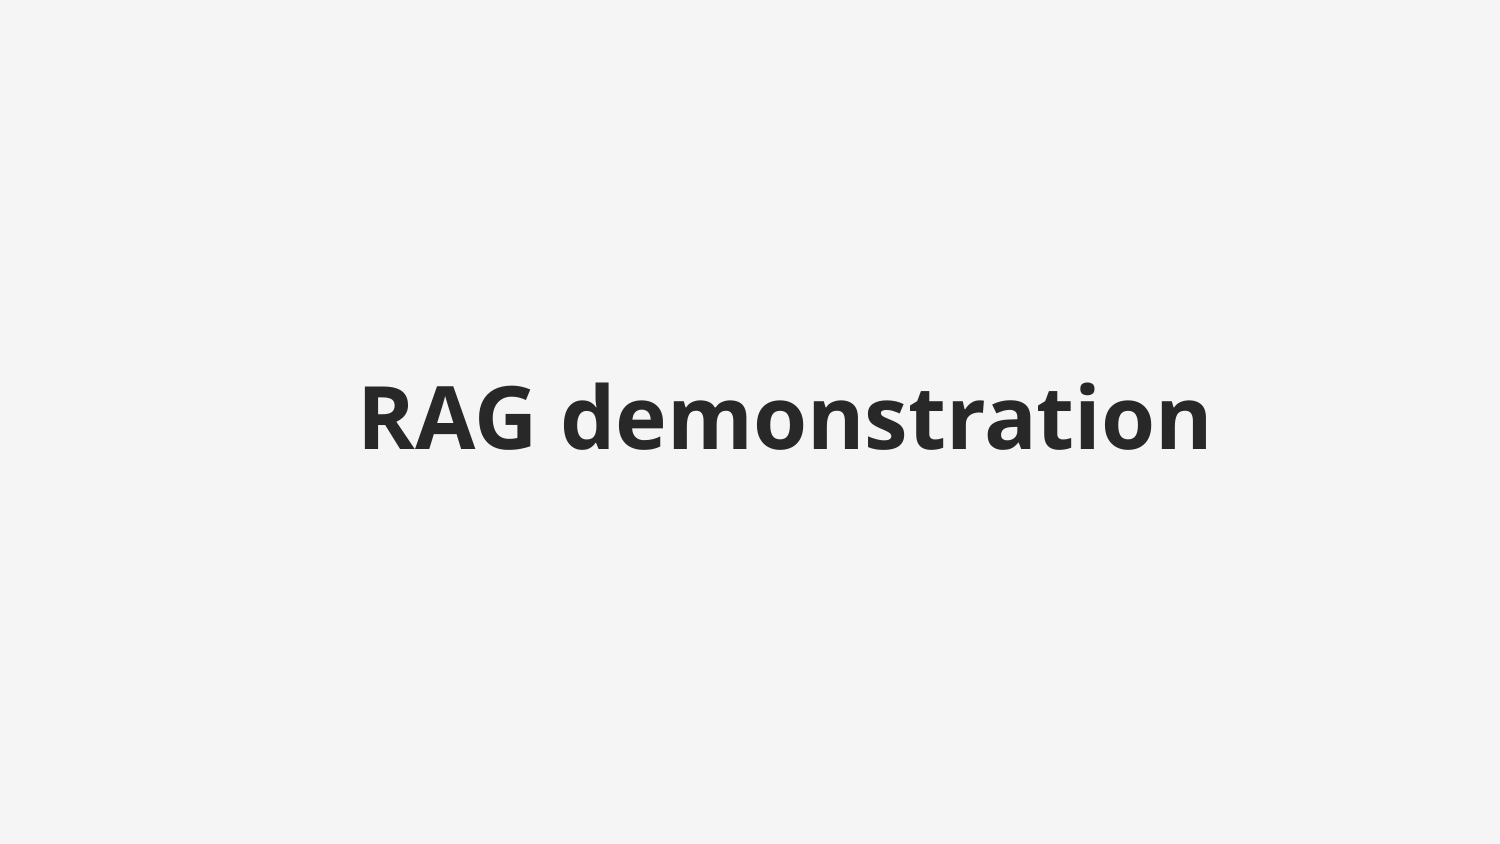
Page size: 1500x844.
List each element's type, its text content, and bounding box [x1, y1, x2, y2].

text_box RAG demonstration [94, 362, 1478, 468]
